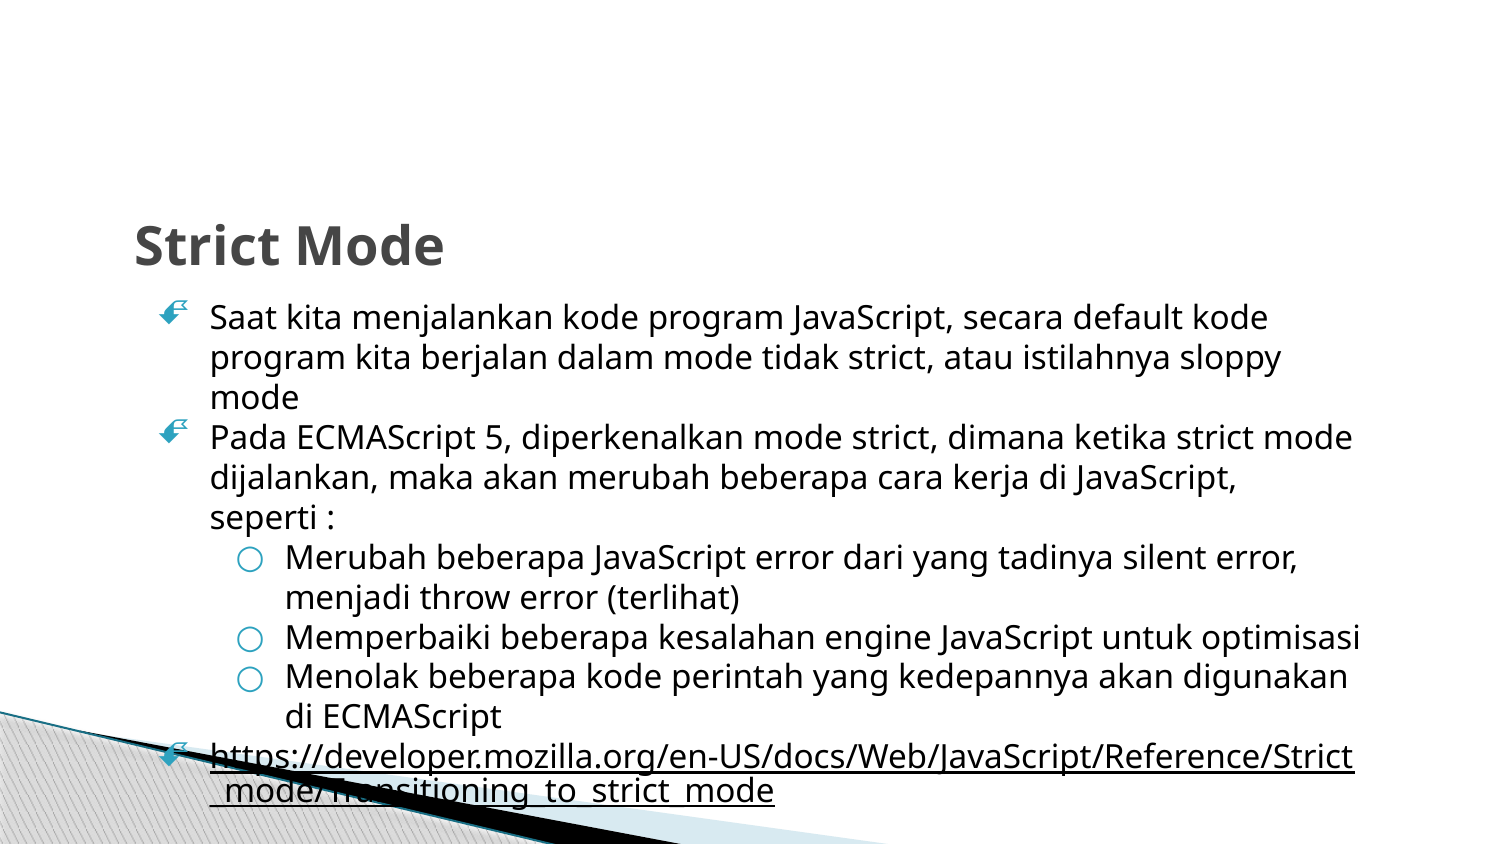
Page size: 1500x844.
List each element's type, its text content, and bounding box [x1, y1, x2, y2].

list Saat kita menjalankan kode program JavaScript, secara default kode program kita berjalan dalam mode tidak strict, atau istilahnya sloppy mode Pada ECMAScript 5, diperkenalkan mode strict, dimana ketika strict mode dijalankan, maka akan merubah beberapa cara kerja di JavaScript, seperti : Merubah beberapa JavaScript error dari yang tadinya silent error, menjadi throw error (terlihat) Memperbaiki beberapa kesalahan engine JavaScript untuk optimisasi Menolak beberapa kode perintah yang kedepannya akan digunakan di ECMAScript https://developer.mozilla.org/en-US/docs/Web/JavaScript/Reference/Strict_mode/Transitioning_to_strict_mode [119, 281, 1381, 653]
title Strict Mode [119, 196, 1381, 281]
